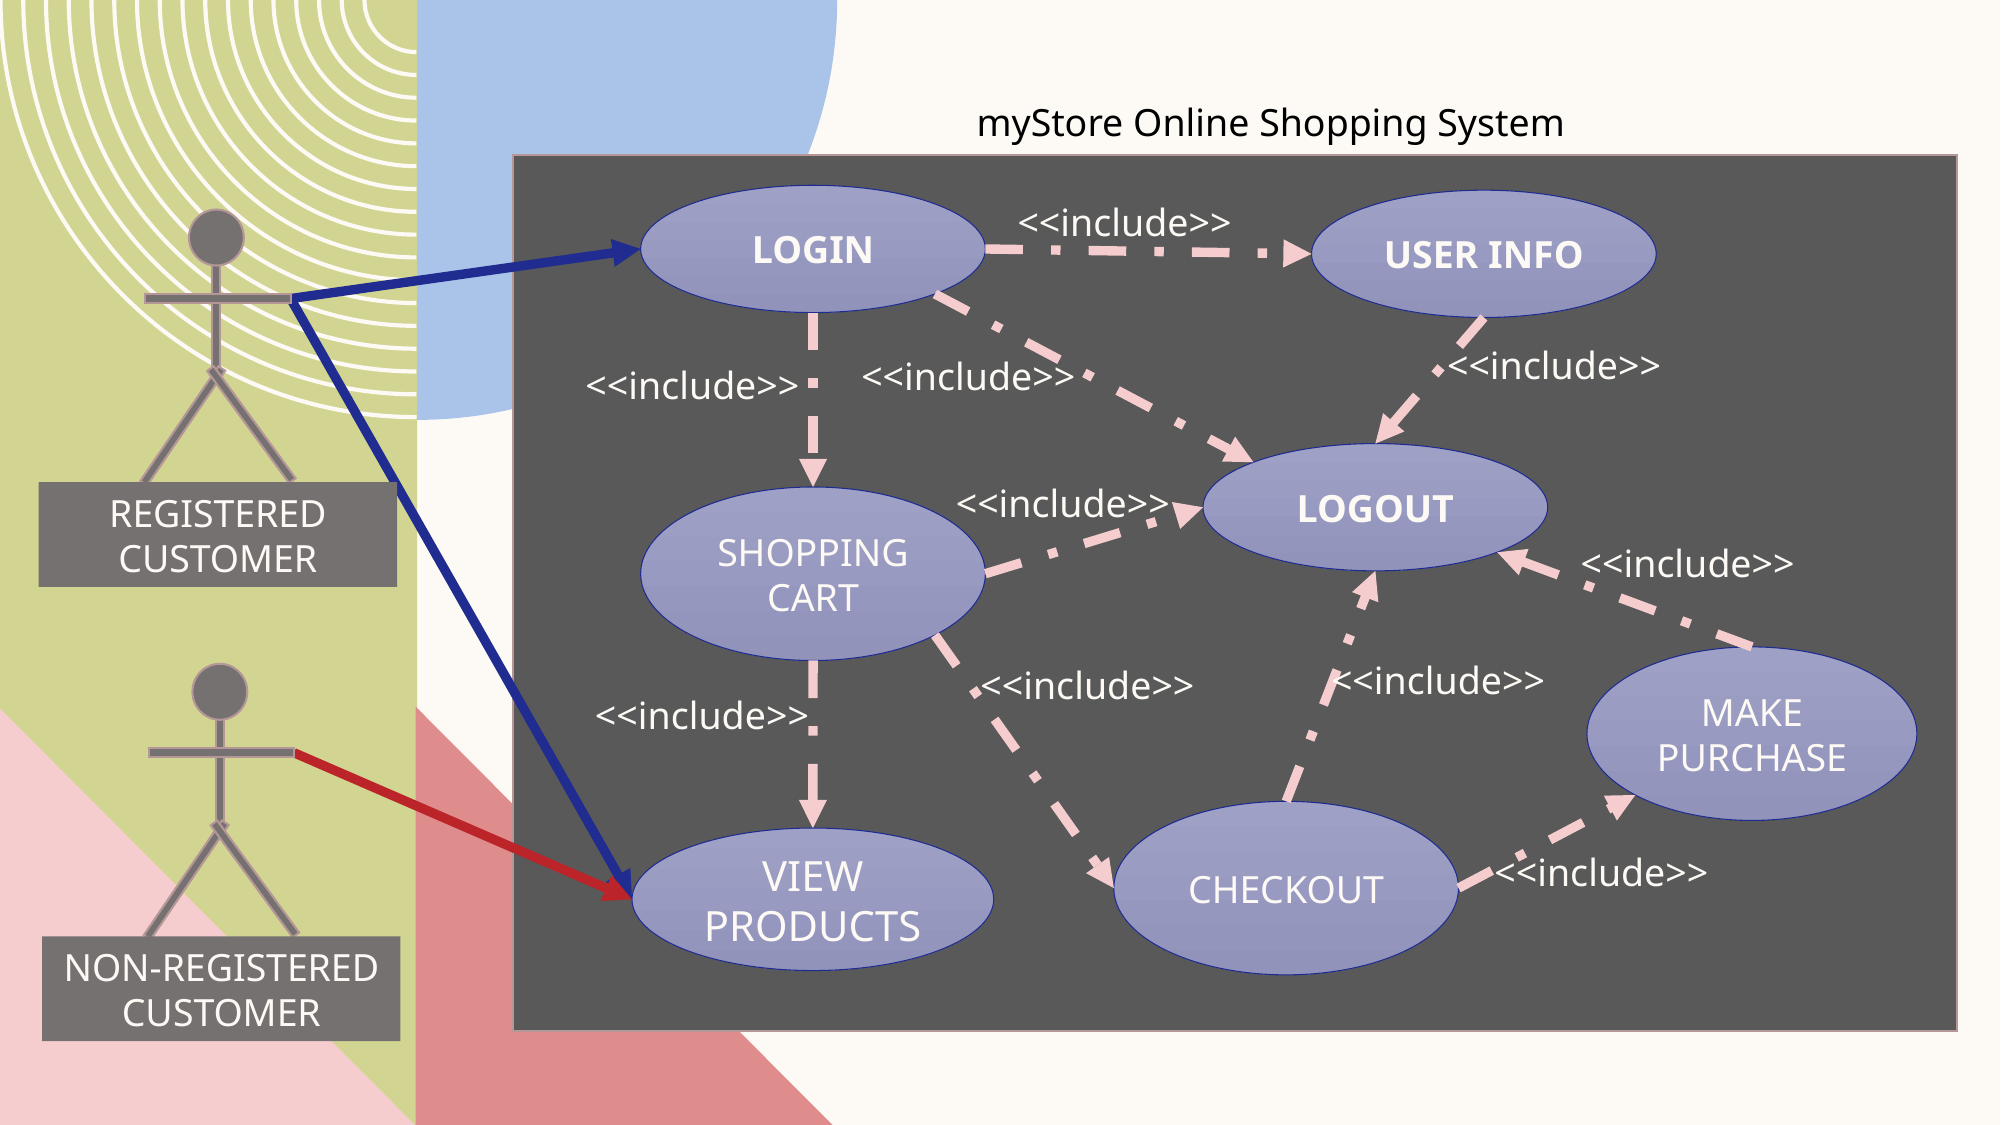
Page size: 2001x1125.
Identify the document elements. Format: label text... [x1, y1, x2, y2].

text_box LOGOUT [1202, 443, 1549, 572]
text_box MAKE PURCHASE [1586, 646, 1918, 821]
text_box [934, 635, 1114, 889]
text_box <<include>> [632, 685, 812, 745]
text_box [985, 248, 1312, 254]
text_box <<include>> [1479, 841, 1724, 902]
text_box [401, 752, 632, 900]
text_box <<include>> [1484, 334, 1676, 395]
text_box <<include>> [1376, 649, 1560, 710]
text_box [934, 293, 1254, 463]
text_box USER INFO [1311, 189, 1657, 318]
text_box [38, 209, 398, 589]
text_box <<include>> [1002, 191, 1247, 248]
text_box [290, 298, 632, 752]
text_box <<include>> [632, 354, 812, 415]
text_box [42, 663, 401, 1043]
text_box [398, 248, 641, 299]
text_box CHECKOUT [1113, 800, 1459, 976]
text_box [512, 154, 1958, 1032]
text_box myStore Online Shopping System [961, 91, 1581, 152]
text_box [1497, 552, 1752, 647]
text_box <<include>> [846, 345, 934, 406]
text_box <<include>> [1565, 532, 1810, 593]
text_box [985, 507, 1203, 574]
text_box <<include>> [814, 685, 824, 745]
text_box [1286, 570, 1376, 802]
text_box SHOPPING CART [640, 486, 986, 662]
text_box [1458, 795, 1636, 889]
text_box <<include>> [1114, 655, 1210, 715]
text_box VIEW PRODUCTS [631, 827, 995, 972]
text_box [1375, 317, 1484, 444]
text_box <<include>> [941, 472, 1185, 533]
text_box LOGIN [640, 184, 986, 314]
